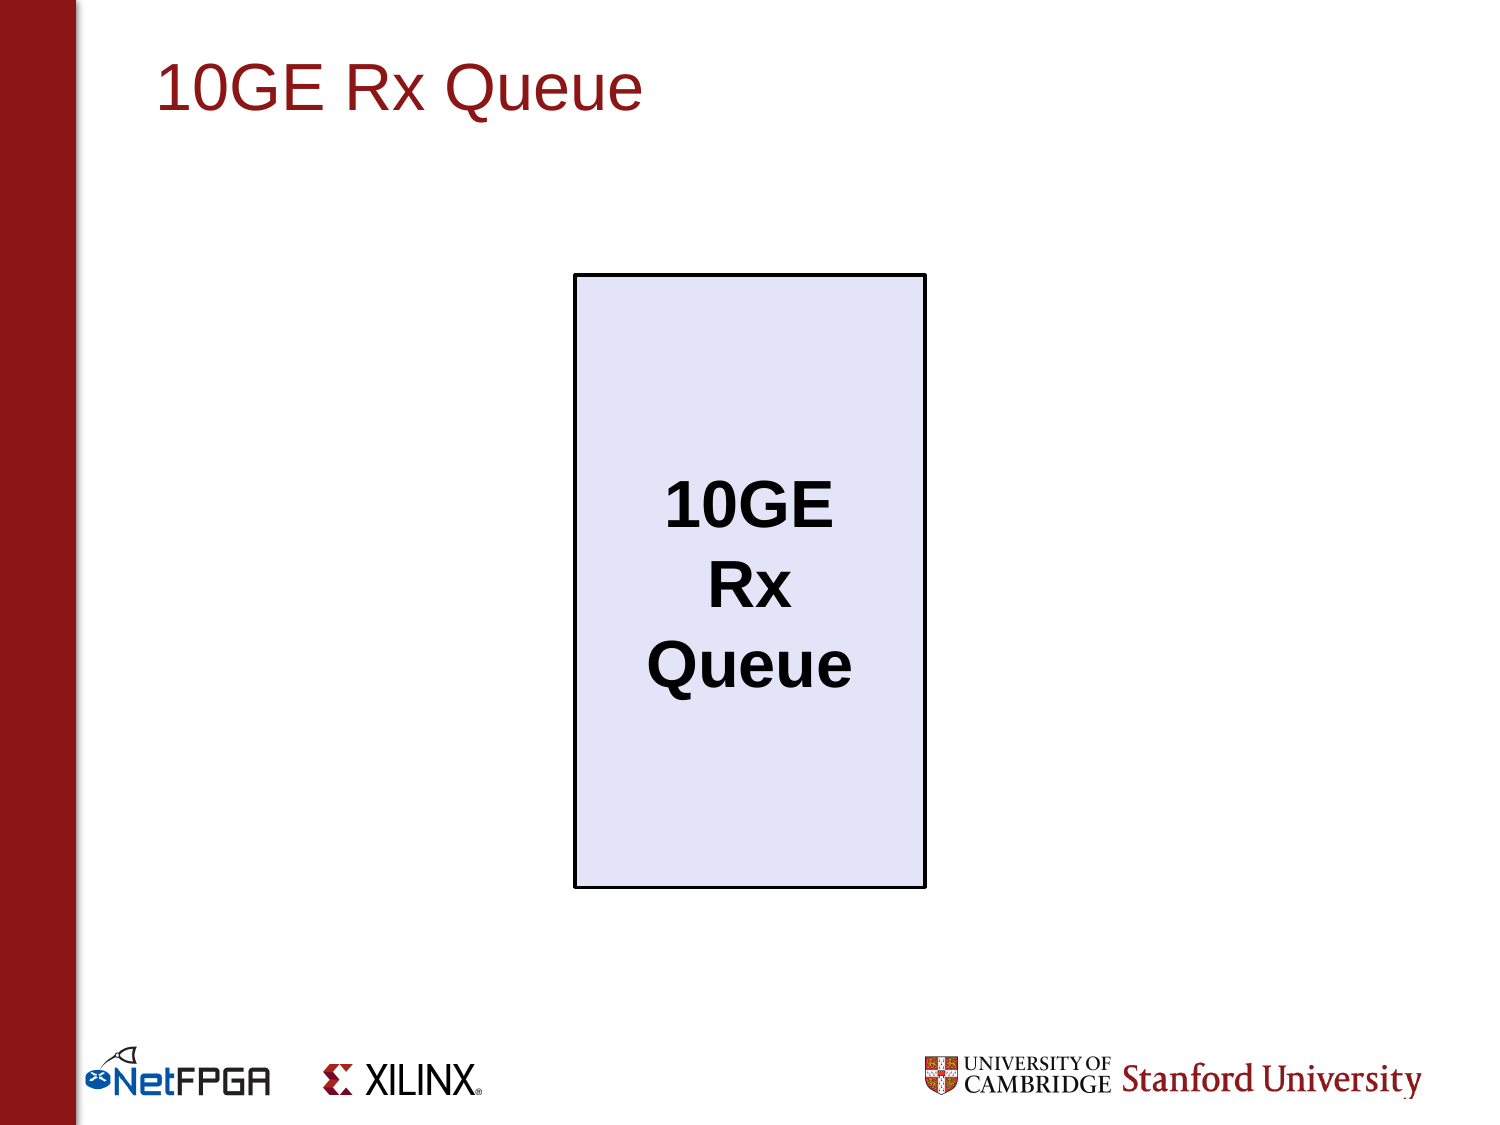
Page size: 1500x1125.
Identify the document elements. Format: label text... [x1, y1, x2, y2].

picture [323, 1064, 482, 1095]
title 10GE Rx Queue [155, 25, 1420, 132]
picture [925, 1056, 1111, 1095]
text_box 10GE Rx Queue [575, 274, 925, 888]
picture [84, 1045, 273, 1099]
